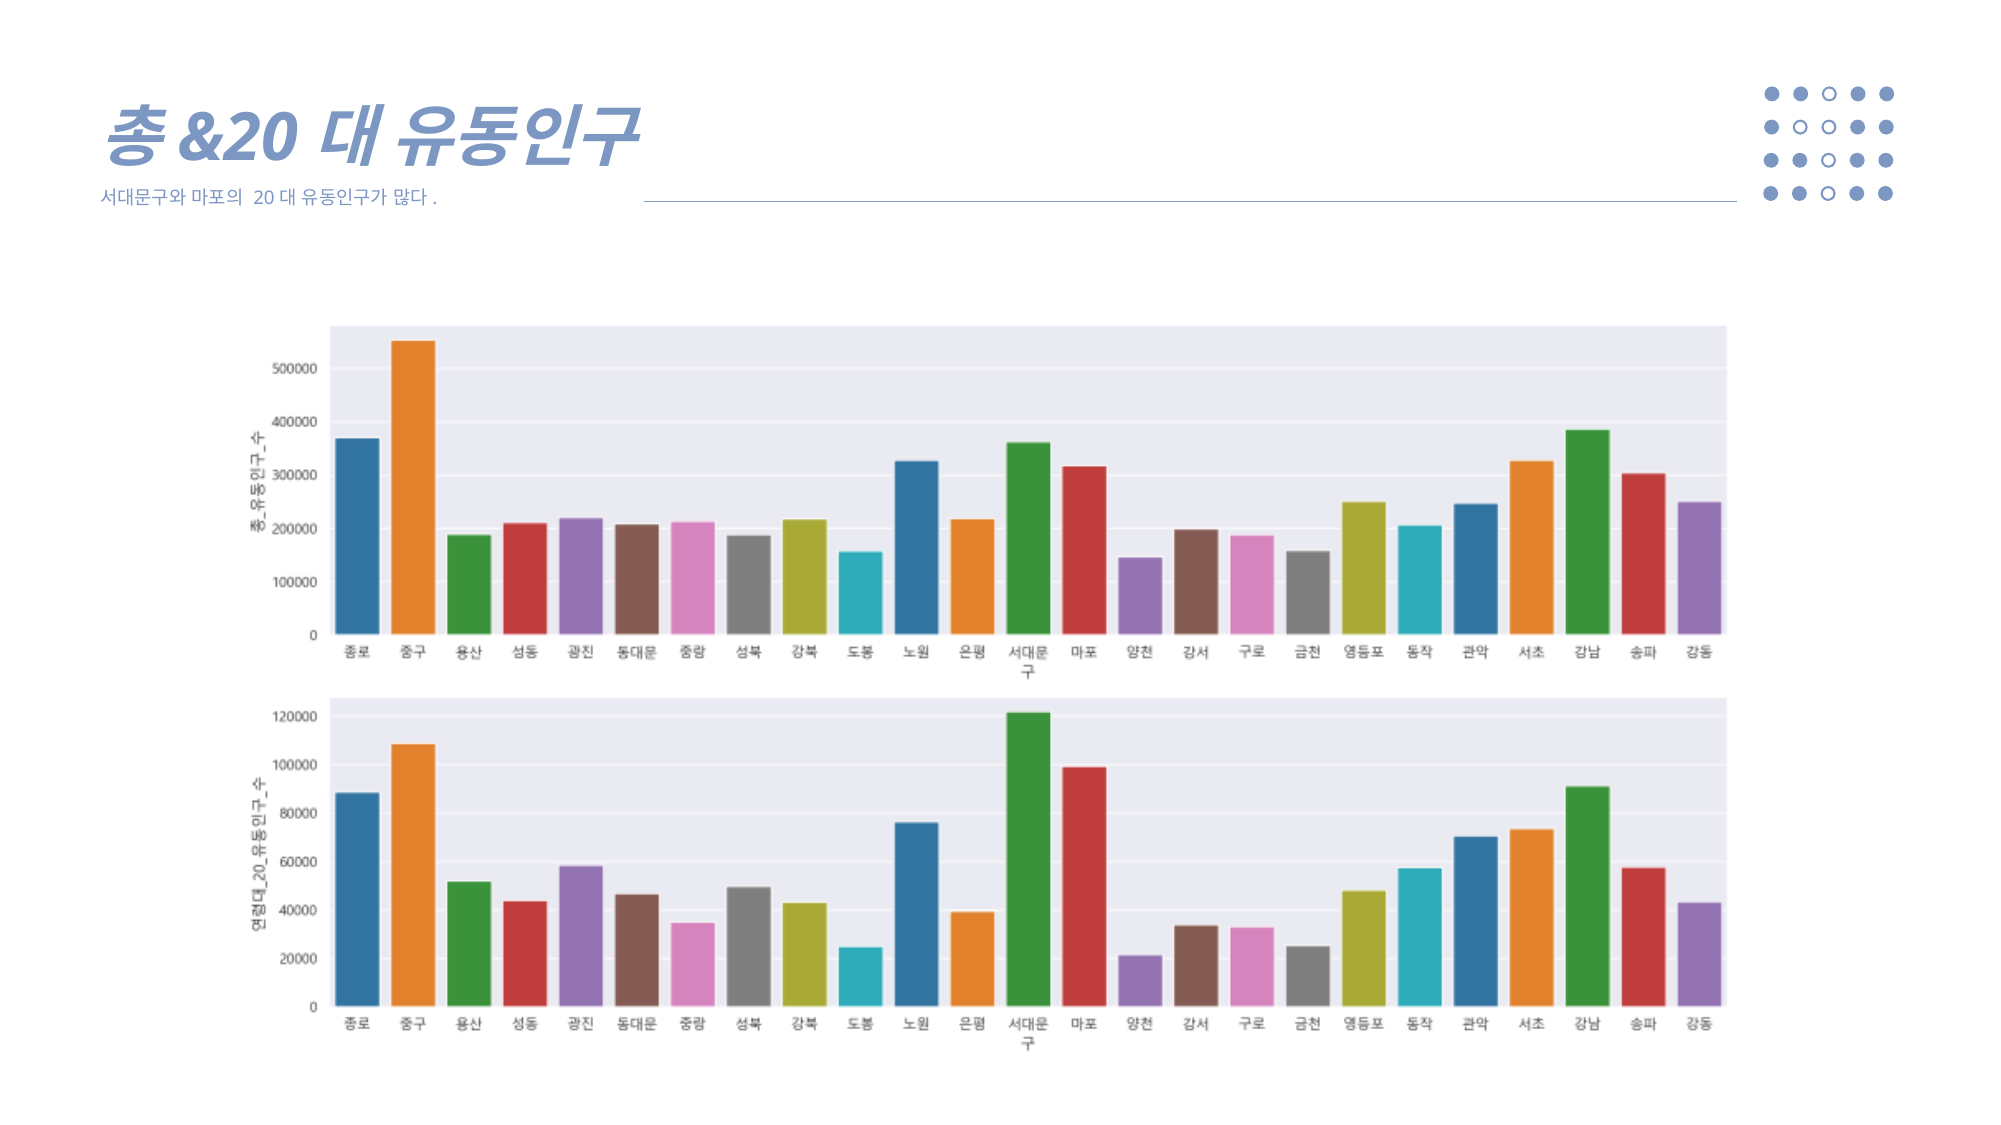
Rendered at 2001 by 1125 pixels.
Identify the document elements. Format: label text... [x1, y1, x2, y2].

picture [104, 217, 1908, 1120]
text_box [1792, 119, 1808, 135]
text_box [1821, 86, 1837, 102]
text_box [1764, 86, 1780, 102]
text_box [1791, 185, 1807, 201]
text_box [1850, 86, 1866, 102]
text_box [1792, 152, 1808, 168]
text_box [1821, 152, 1837, 168]
text_box [1878, 152, 1894, 168]
text_box [1849, 185, 1865, 201]
text_box [1820, 185, 1836, 201]
text_box [1764, 119, 1780, 135]
text_box [1879, 86, 1895, 102]
text_box [1793, 86, 1809, 102]
text_box [1877, 185, 1893, 201]
text_box [1821, 119, 1837, 135]
text_box [1763, 152, 1779, 168]
text_box [1850, 119, 1866, 135]
text_box [1878, 119, 1894, 135]
text_box [1763, 185, 1779, 201]
text_box 총&20대 유동인구 서대문구와 마포의 20대 유동인구가 많다. [85, 46, 1028, 216]
text_box [1849, 152, 1865, 168]
